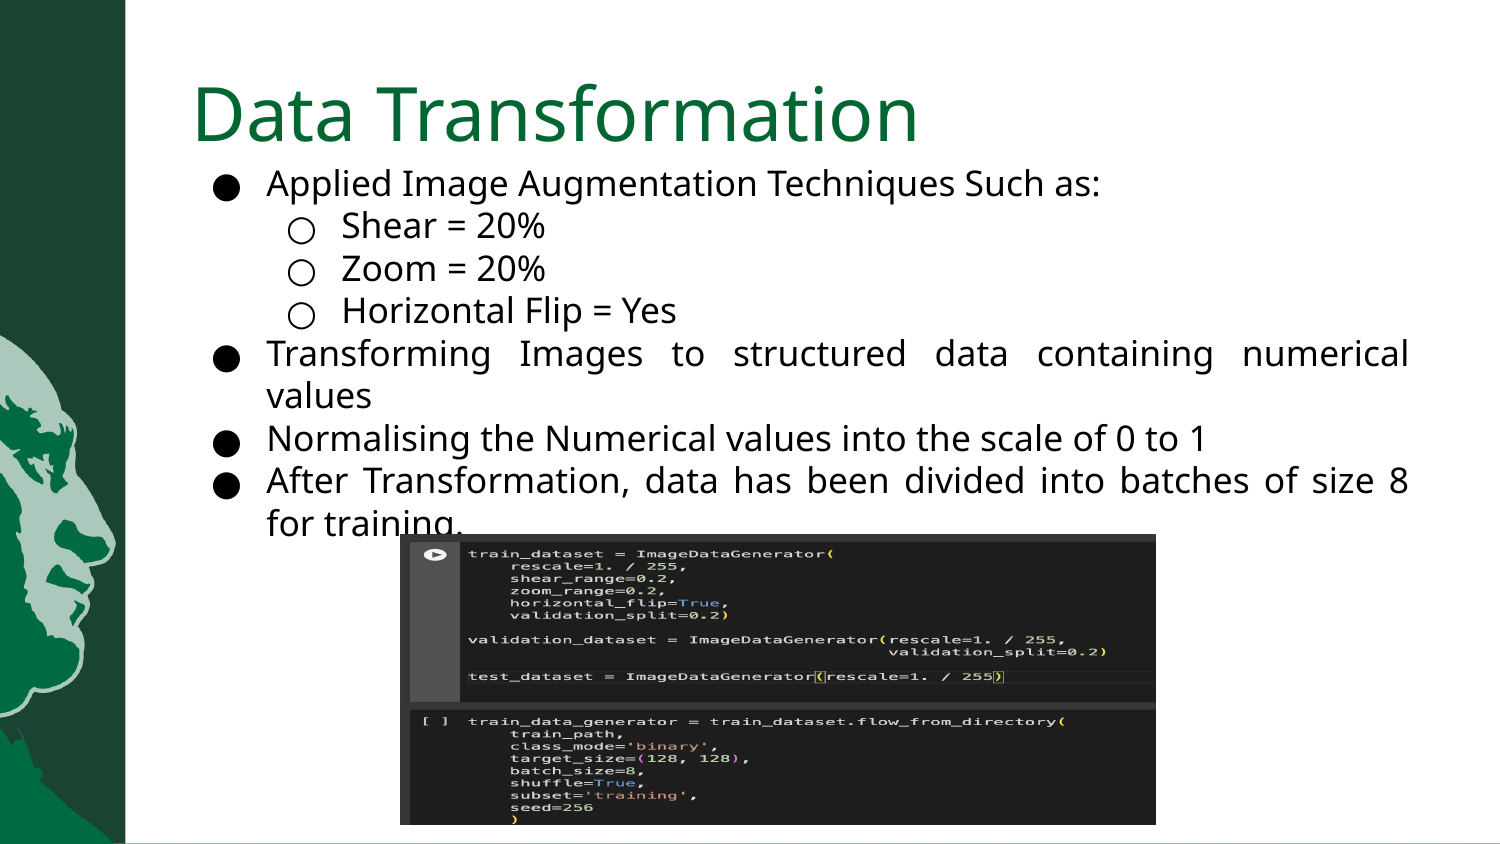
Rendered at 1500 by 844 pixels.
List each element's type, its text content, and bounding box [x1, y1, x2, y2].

picture [400, 534, 1156, 825]
picture [0, 225, 126, 844]
list Applied Image Augmentation Techniques Such as: Shear = 20% Zoom = 20% Horizontal Flip = Yes Transforming Images to structured data containing numerical values Normalising the Numerical values into the scale of 0 to 1 After Transformation, data has been divided into batches of size 8 for training. [176, 152, 1425, 668]
title Data Transformation [176, 24, 1425, 152]
